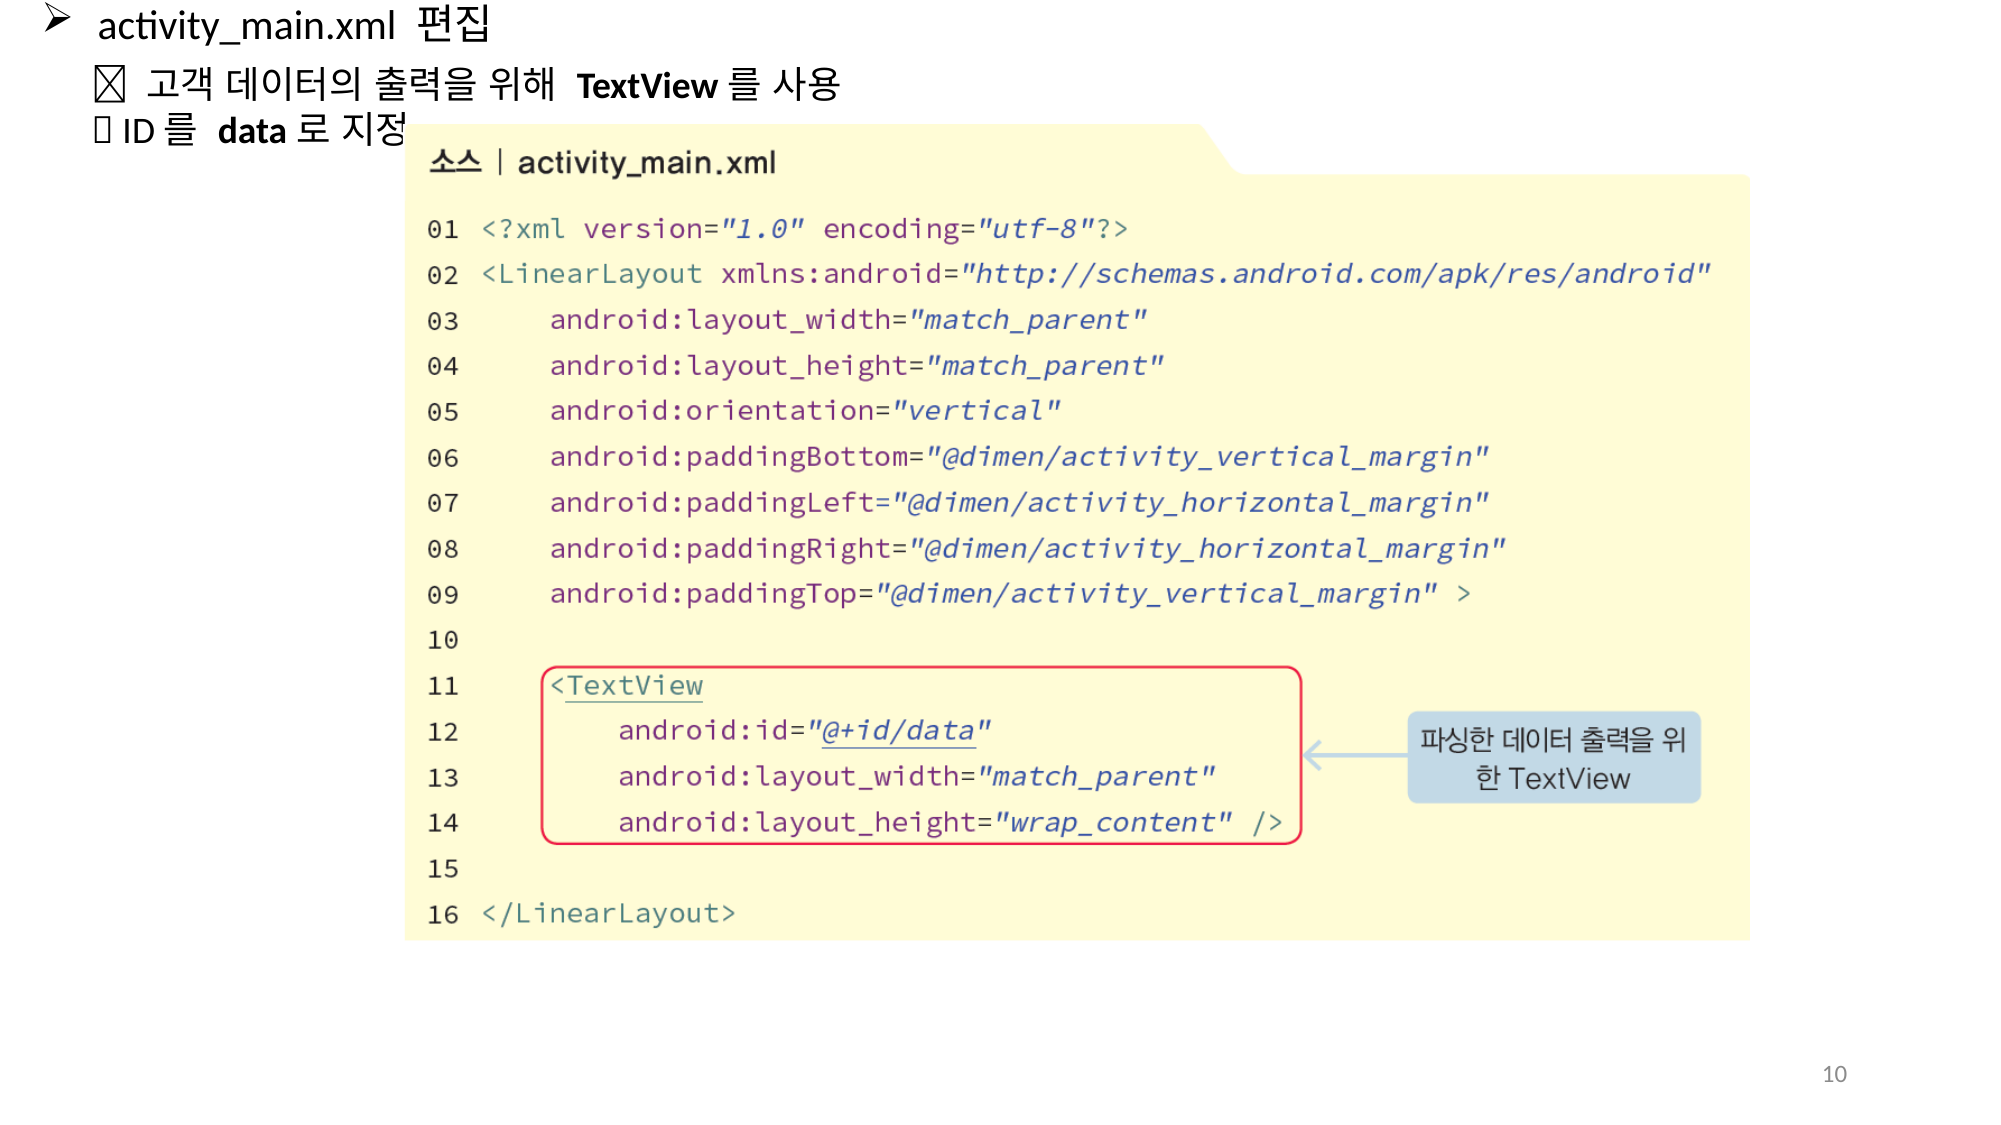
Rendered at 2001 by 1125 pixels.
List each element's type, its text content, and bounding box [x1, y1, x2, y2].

text_box activity_main.xml 편집 [26, 0, 510, 71]
slide_number 10 [1412, 1042, 1863, 1103]
picture [402, 124, 1750, 943]
text_box  고객 데이터의 출력을 위해 TextView를 사용  ID를 data로 지정 [76, 53, 1280, 159]
